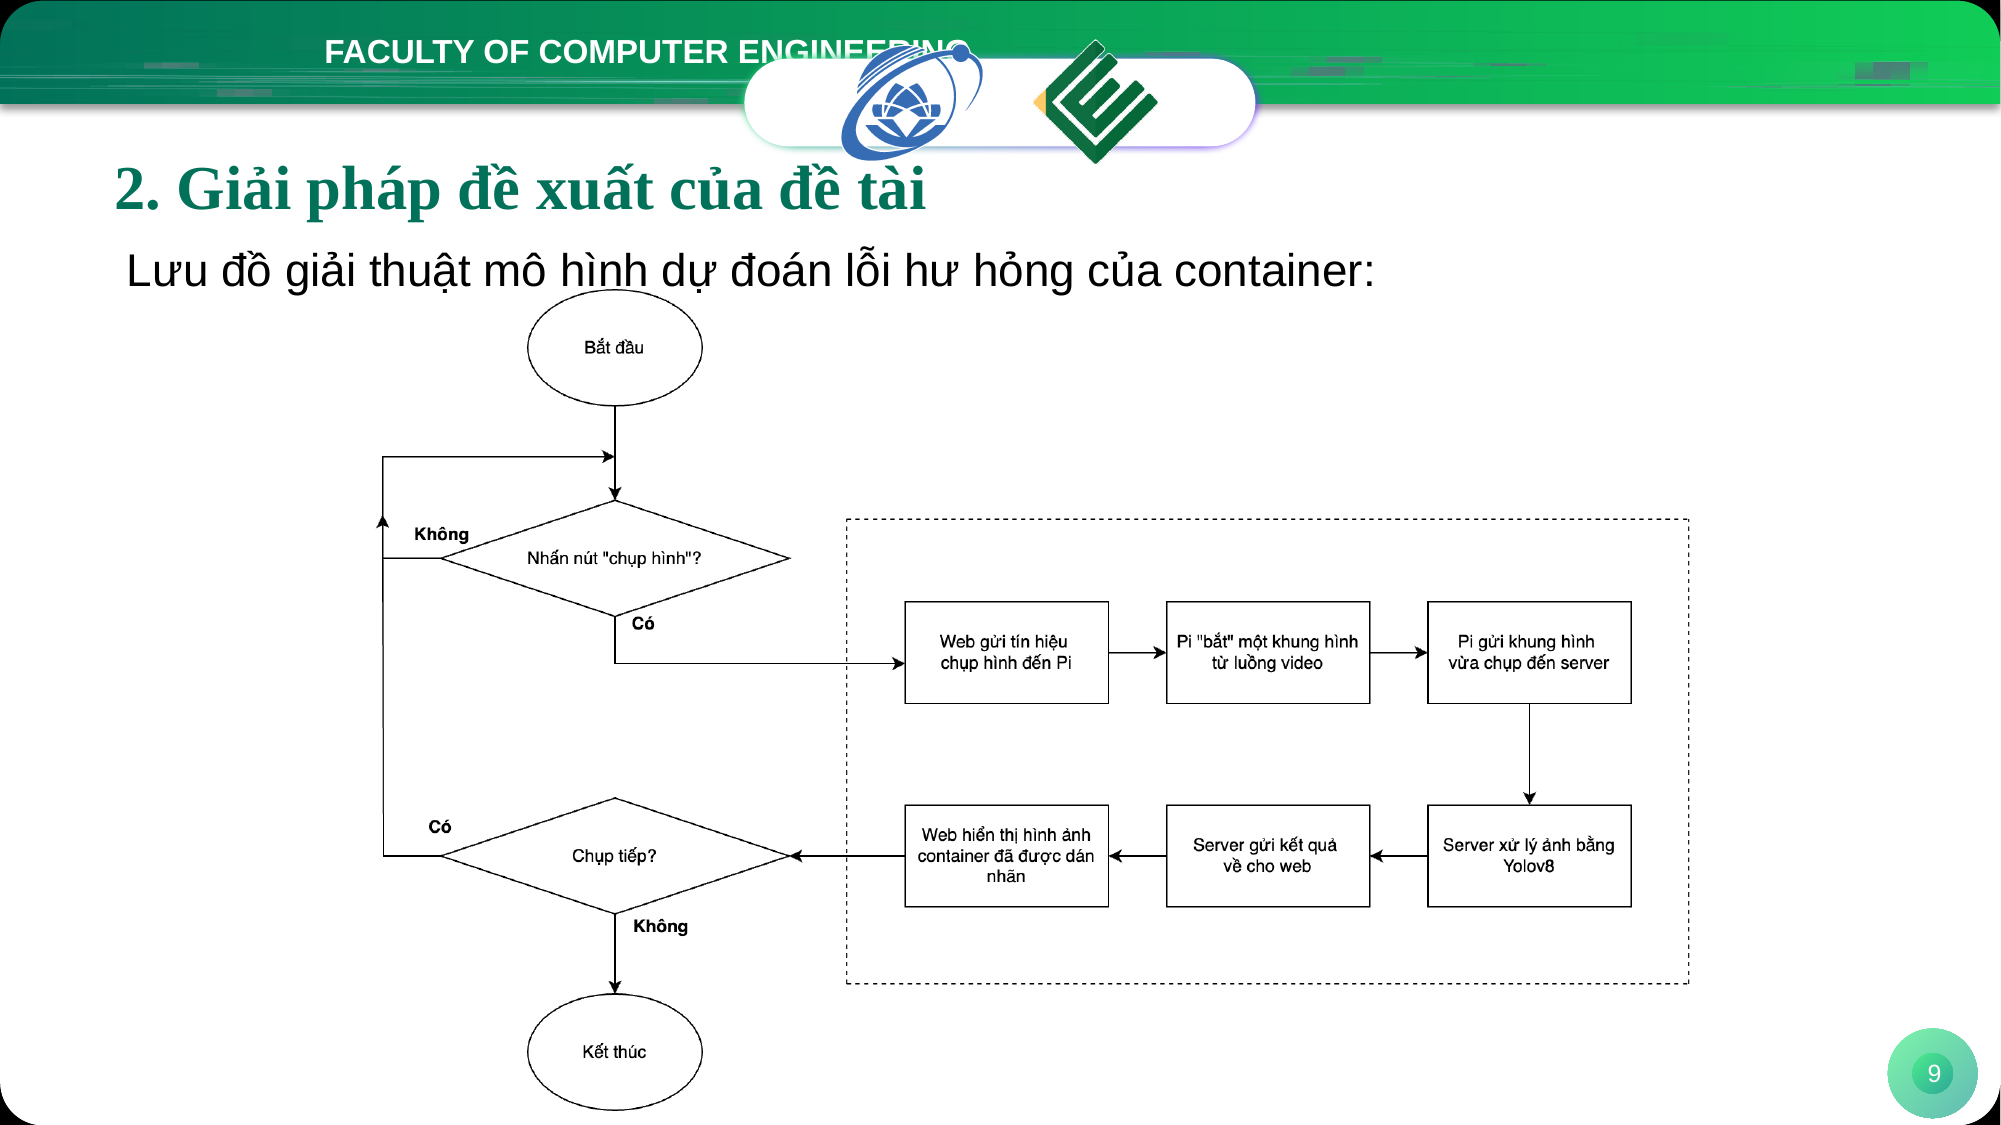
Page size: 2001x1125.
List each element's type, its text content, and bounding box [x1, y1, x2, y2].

picture [766, 46, 773, 61]
title 2. Giải pháp đề xuất của đề tài [99, 116, 1901, 263]
list Lưu đồ giải thuật mô hình dự đoán lỗi hư hỏng của container: [0, 216, 1517, 339]
picture [825, 46, 830, 54]
slide_number 9 [1723, 1042, 2000, 1103]
picture [341, 277, 1723, 1125]
picture [0, 1, 2001, 116]
